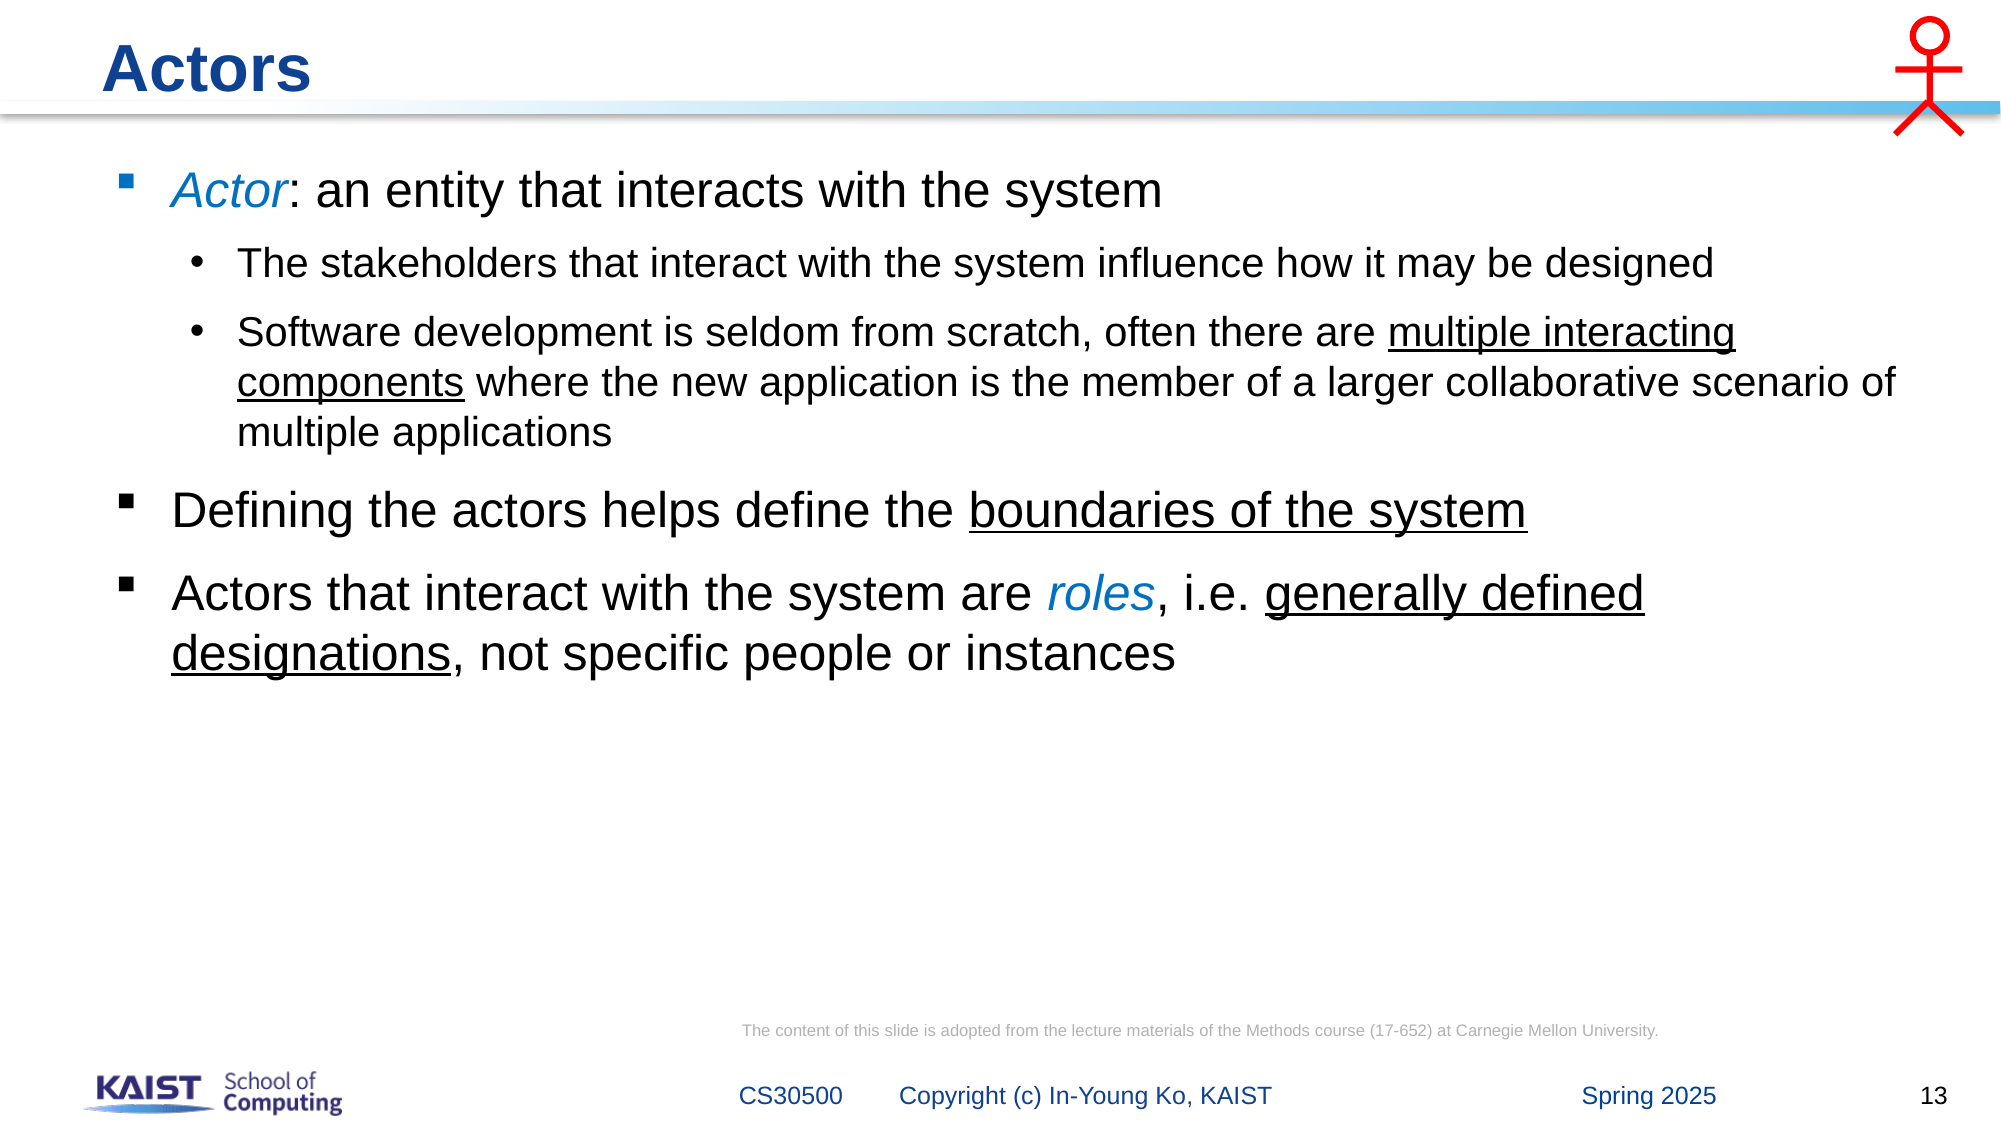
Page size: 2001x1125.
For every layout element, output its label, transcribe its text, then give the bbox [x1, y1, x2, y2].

slide_number 13 [1833, 1065, 1963, 1125]
text_box The content of this slide is adopted from the lecture materials of the Methods course (17-652) at Carnegie Mellon University. [727, 1012, 1724, 1047]
title Actors [86, 19, 1892, 112]
list Actor: an entity that interacts with the system The stakeholders that interact with the system influence how it may be designed Software development is seldom from scratch, often there are multiple interacting components where the new application is the member of a larger collaborative scenario of multiple applications Defining the actors helps define the boundaries of the system Actors that interact with the system are roles, i.e. generally defined designations, not specific people or instances [99, 149, 1914, 1038]
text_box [1894, 18, 1963, 135]
picture [80, 1054, 342, 1125]
slide_number Spring 2025 [1566, 1064, 1800, 1125]
footer CS30500 Copyright (c) In-Young Ko, KAIST [496, 1065, 1517, 1125]
